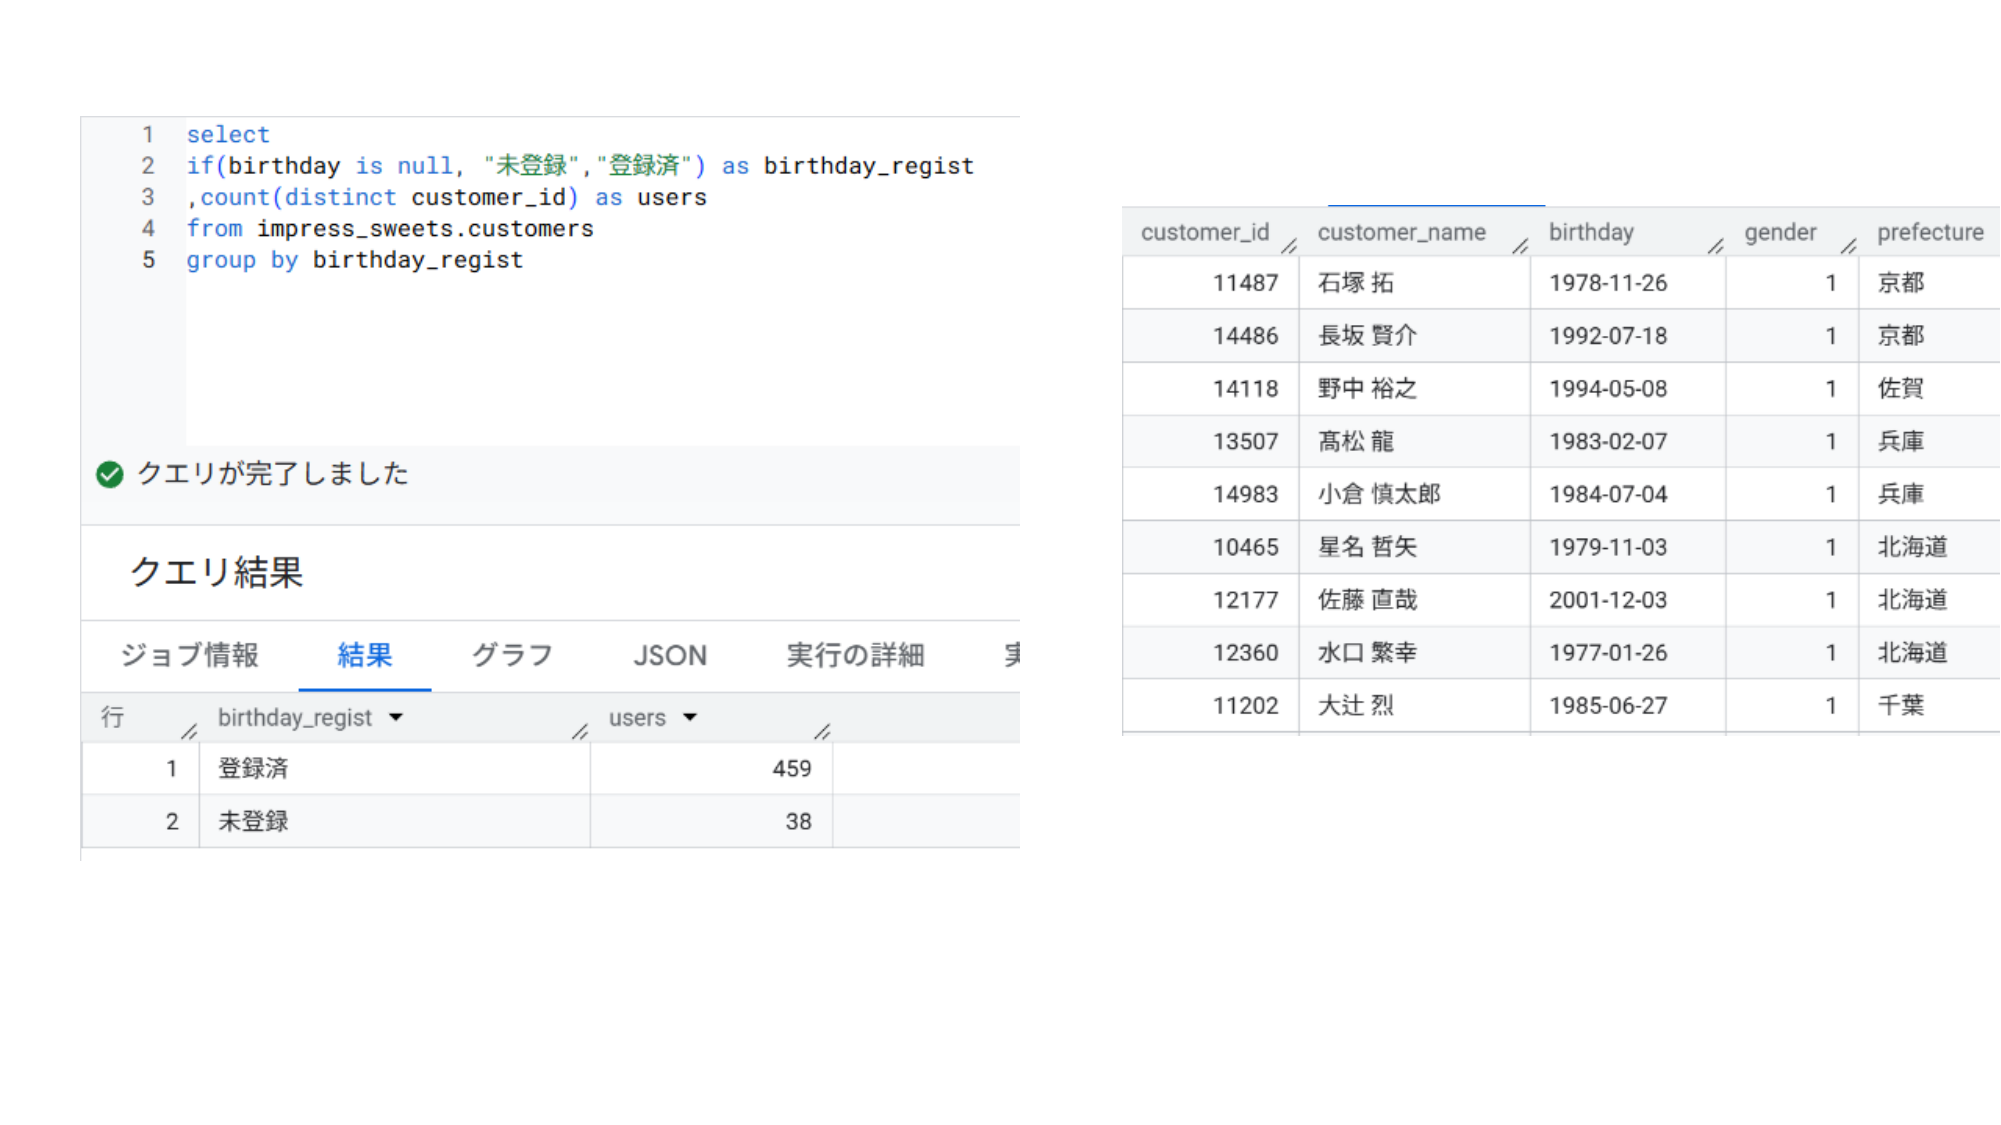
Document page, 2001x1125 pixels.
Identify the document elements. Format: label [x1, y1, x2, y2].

picture [1121, 204, 2000, 736]
picture [79, 115, 1021, 861]
